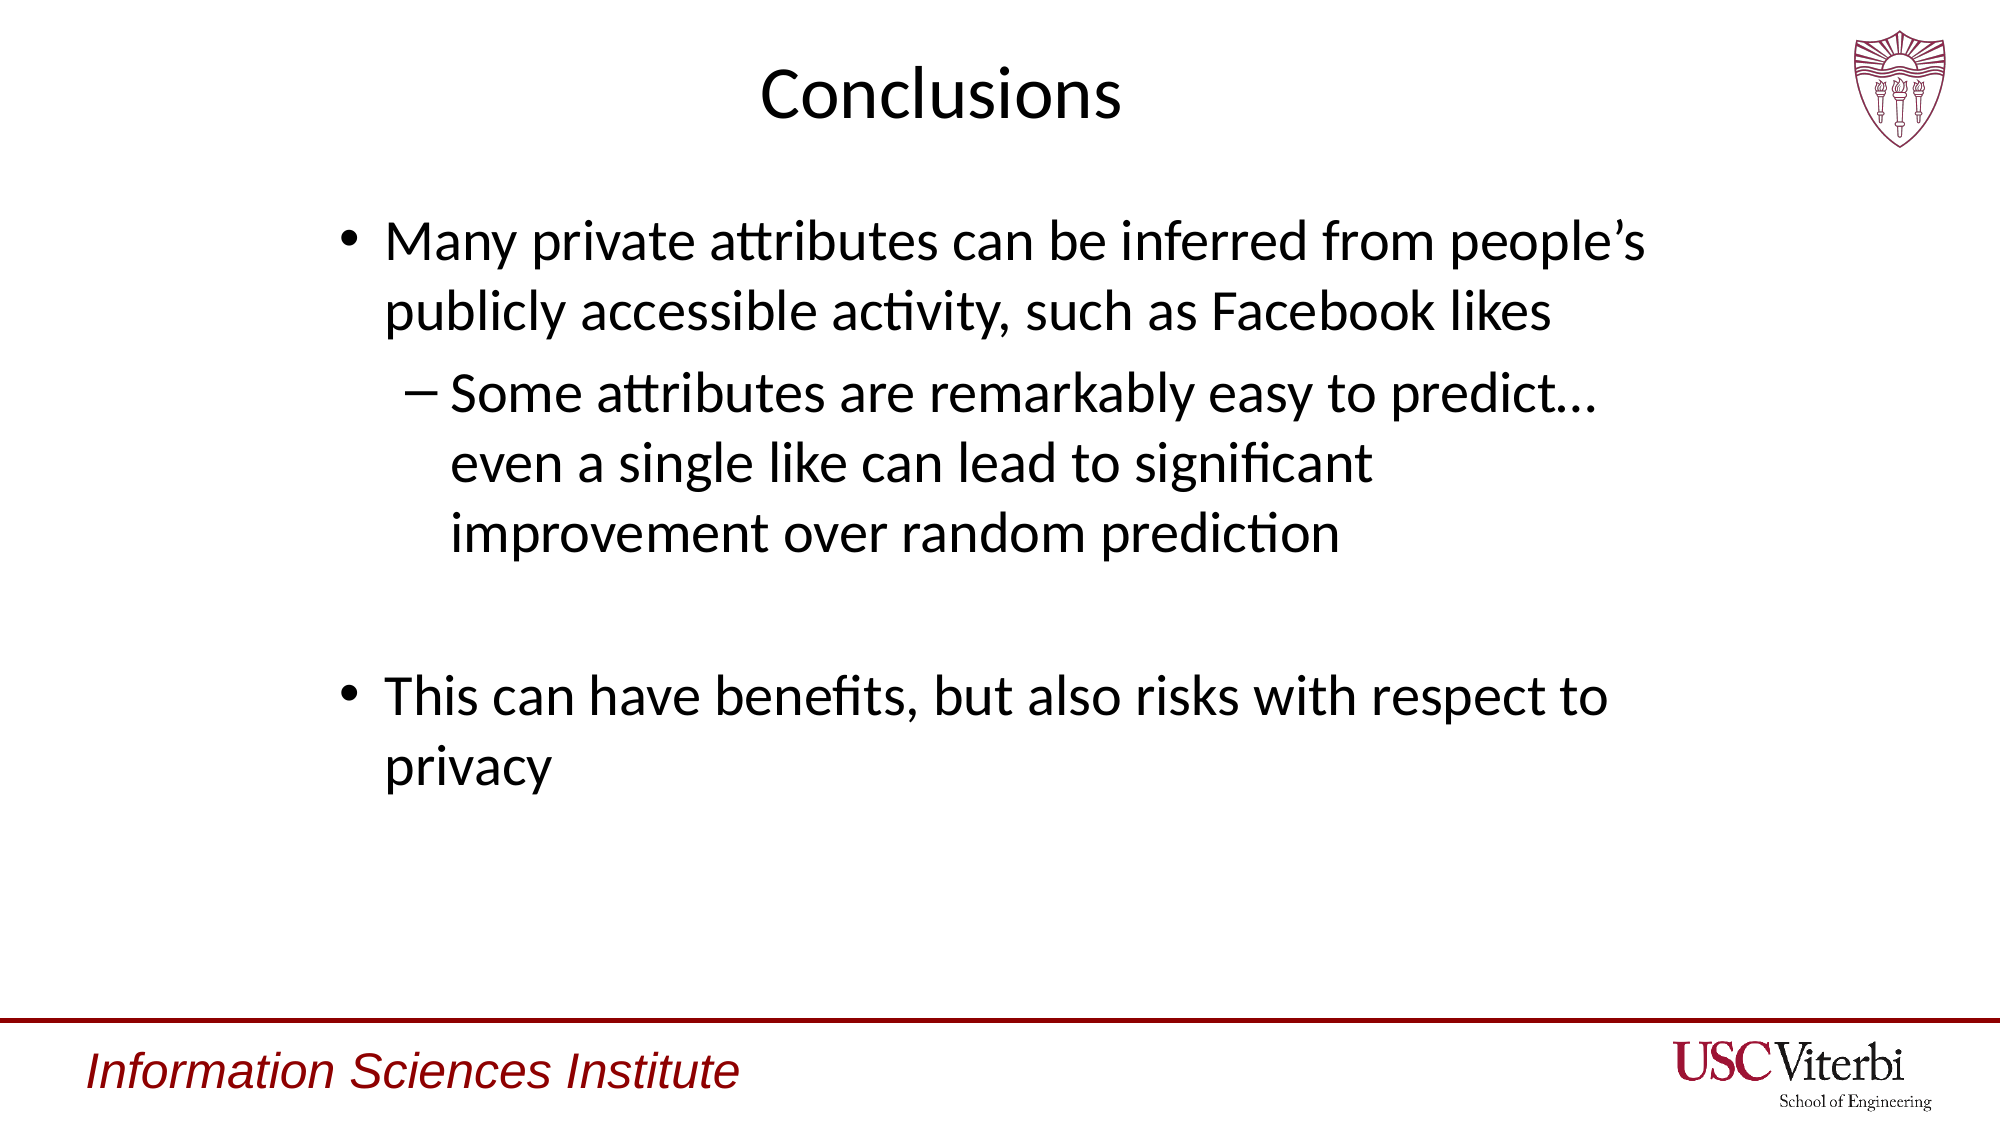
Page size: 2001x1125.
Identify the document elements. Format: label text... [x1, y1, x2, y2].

picture [1641, 1027, 1964, 1118]
title Conclusions [99, 35, 1783, 141]
picture [1824, 13, 1975, 164]
list Many private attributes can be inferred from people’s publicly accessible activity, such as Facebook likes Some attributes are remarkably easy to predict… even a single like can lead to significant improvement over random prediction This can have benefits, but also risks with respect to privacy [324, 194, 1696, 1005]
